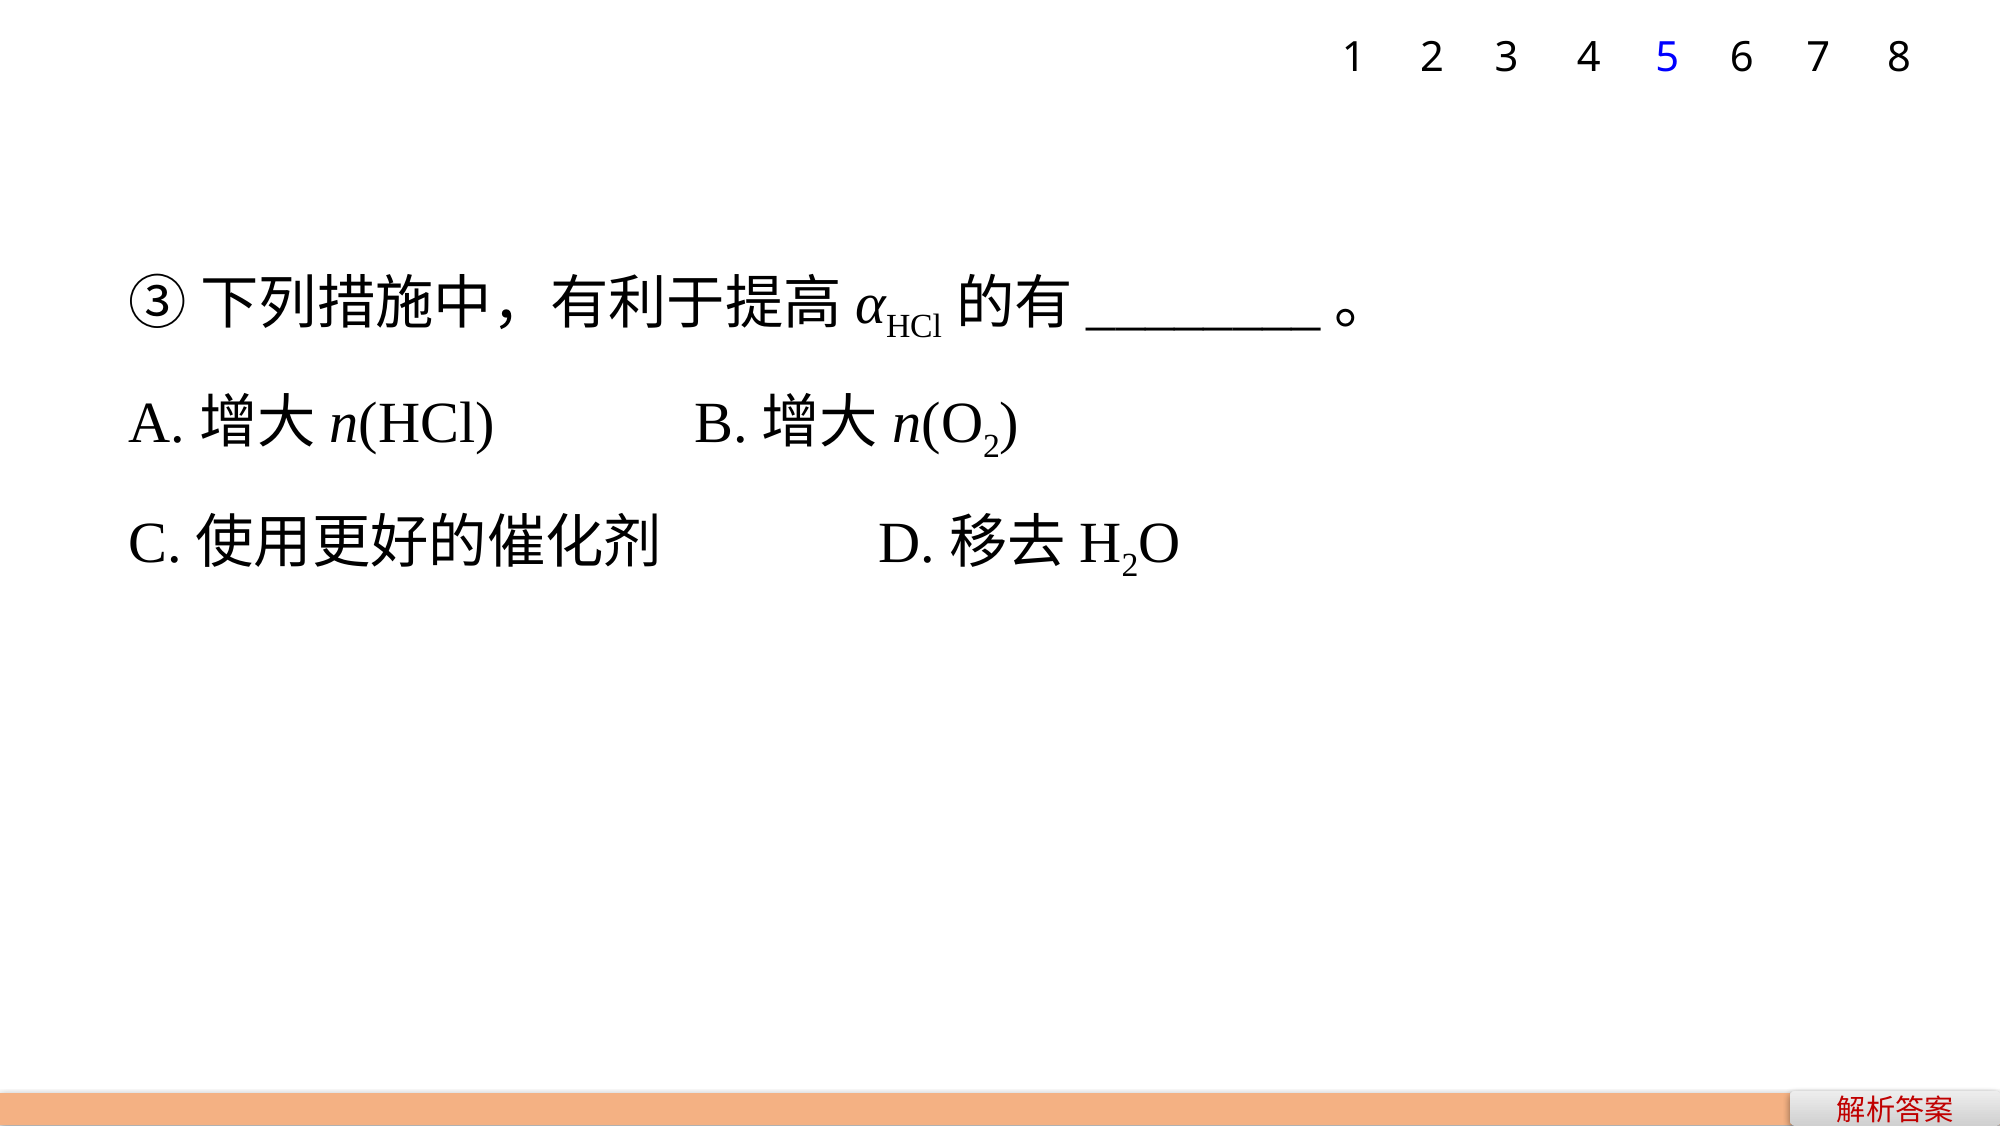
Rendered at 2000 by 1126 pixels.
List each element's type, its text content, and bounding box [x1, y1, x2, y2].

text_box [0, 1092, 1787, 1126]
text_box 4 [1555, 7, 1621, 102]
text_box 2 [1403, 7, 1465, 102]
text_box 解析答案 [1788, 1089, 2000, 1126]
text_box 7 [1793, 7, 1851, 102]
text_box 5 [1638, 7, 1700, 102]
text_box ③下列措施中，有利于提高αHCl的有________。 A.增大n(HCl) B.增大n(O2) C.使用更好的催化剂 D.移去H2O [113, 217, 1867, 591]
text_box 1 [1320, 7, 1386, 102]
text_box 3 [1481, 7, 1539, 102]
text_box 8 [1873, 7, 1932, 102]
text_box 6 [1716, 7, 1774, 102]
